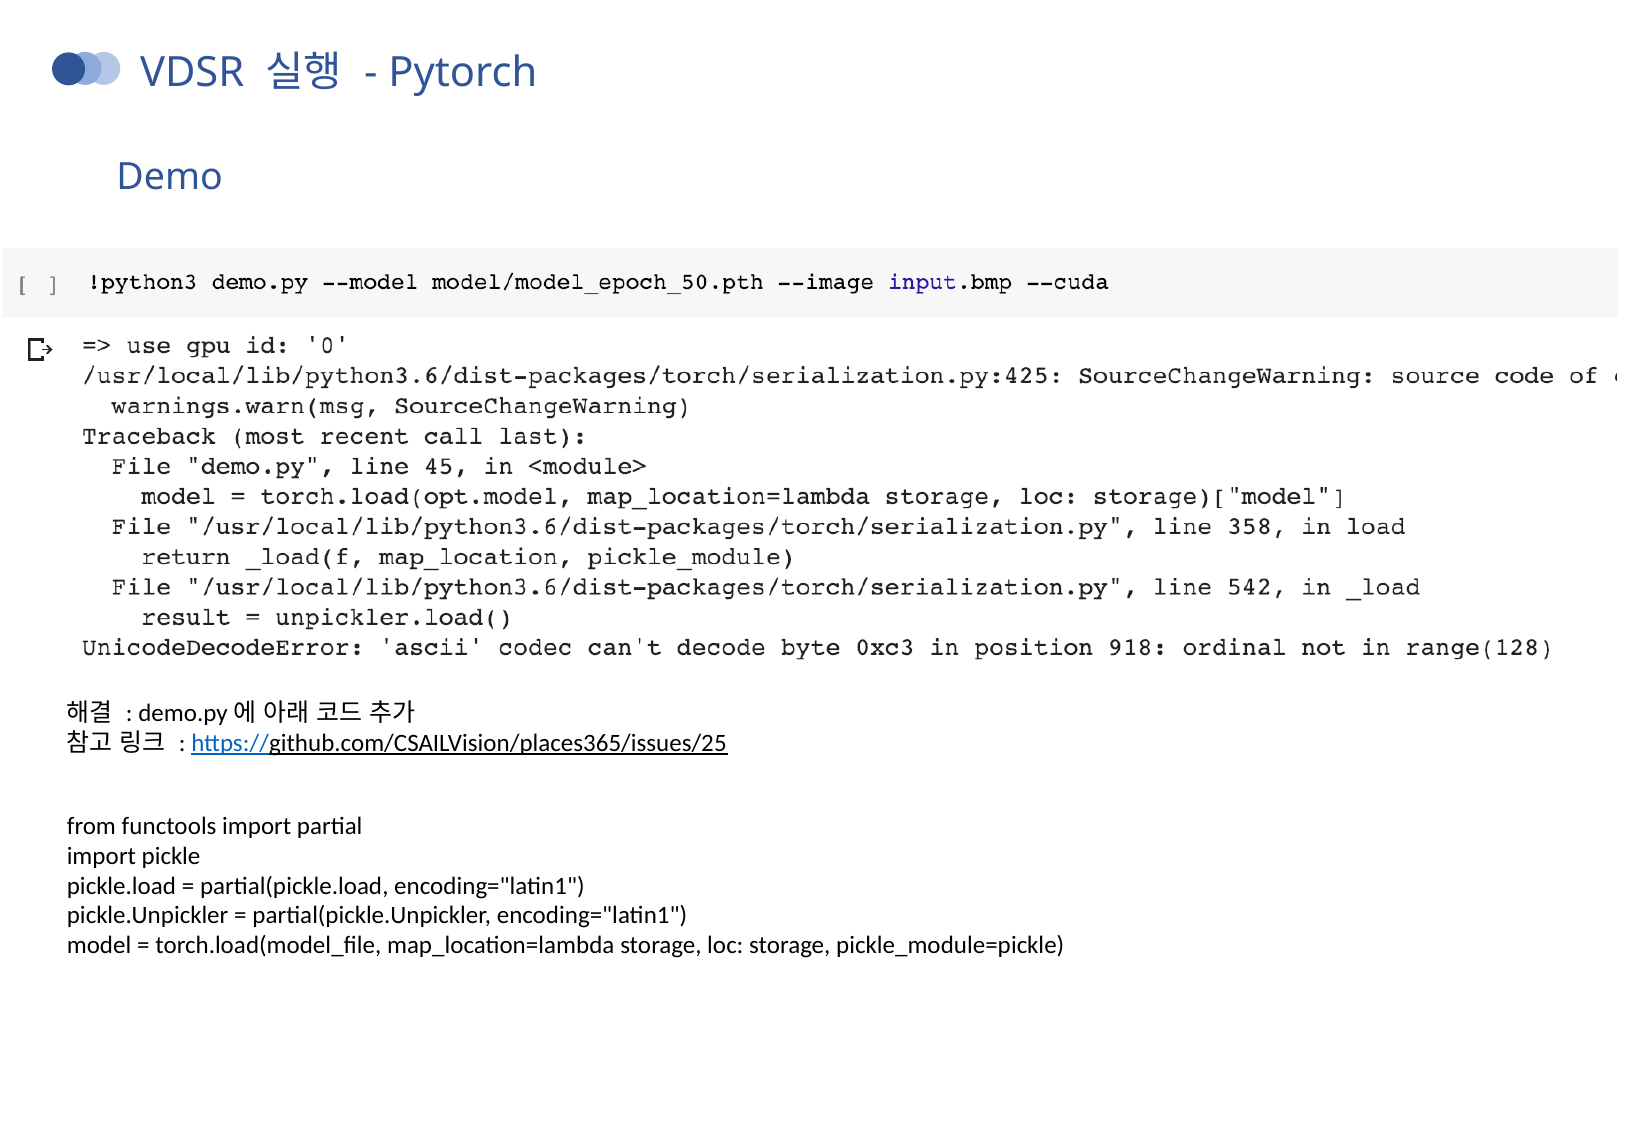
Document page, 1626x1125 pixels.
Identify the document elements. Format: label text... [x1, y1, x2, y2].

text_box VDSR 실행 - Pytorch [125, 37, 912, 103]
text_box from functools import partial import pickle pickle.load = partial(pickle.load, encoding="latin1") pickle.Unpickler = partial(pickle.Unpickler, encoding="latin1") model = torch.load(model_file, map_location=lambda storage, loc: storage, pickle_module=pickle) [52, 801, 1601, 967]
picture [0, 246, 1625, 674]
text_box Demo [101, 144, 888, 205]
text_box [76, 50, 103, 86]
text_box 해결 : demo.py에 아래 코드 추가 참고 링크 : https://github.com/CSAILVision/places365/issues/25 [52, 689, 1483, 764]
text_box [95, 50, 122, 86]
text_box [50, 51, 87, 87]
